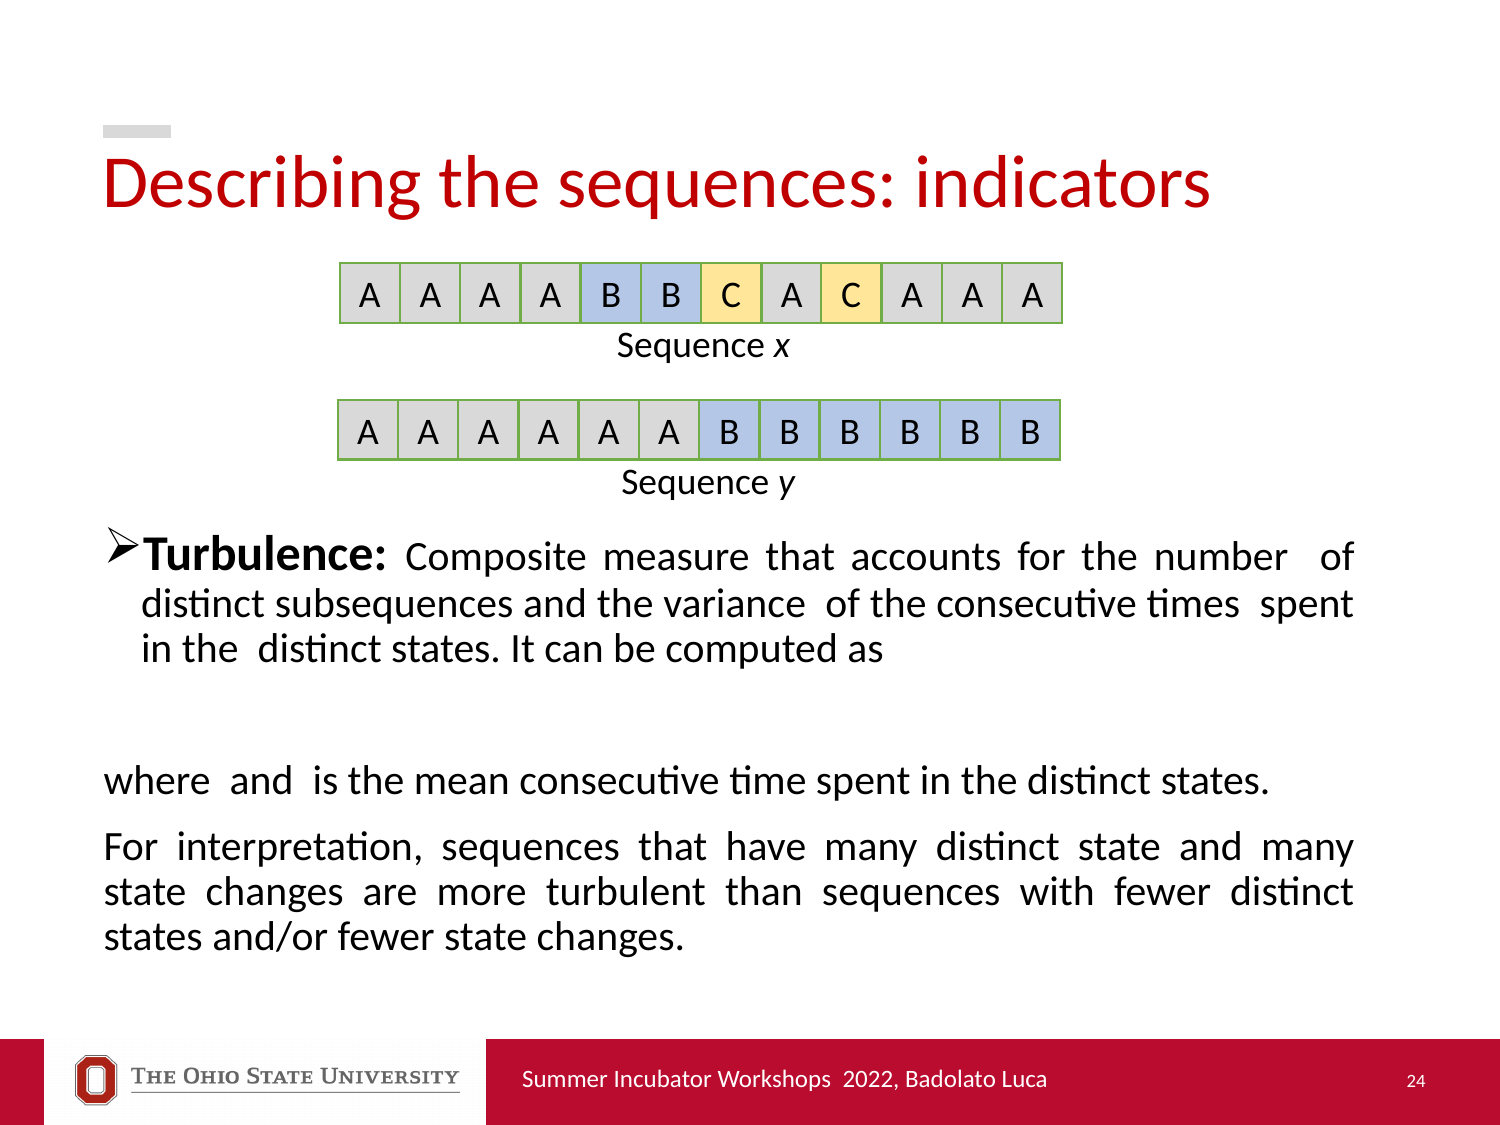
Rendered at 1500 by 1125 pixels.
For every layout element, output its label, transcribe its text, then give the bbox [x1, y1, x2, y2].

text_box A [578, 399, 638, 461]
text_box [222, 581, 1278, 649]
text_box B [759, 399, 819, 461]
text_box Sequence x [602, 324, 813, 372]
text_box A [761, 262, 820, 324]
text_box A [459, 262, 519, 324]
text_box A [337, 399, 397, 461]
text_box B [881, 399, 939, 461]
text_box A [397, 399, 457, 461]
text_box B [819, 399, 881, 461]
text_box A [1001, 262, 1063, 324]
text_box A [399, 262, 459, 324]
text_box B [999, 399, 1061, 461]
text_box B [939, 399, 999, 461]
text_box A [339, 262, 399, 324]
text_box A [457, 399, 518, 461]
text_box B [640, 262, 700, 324]
text_box B [698, 399, 759, 461]
text_box A [881, 262, 941, 324]
text_box Sequence y [606, 461, 817, 510]
text_box [0, 1039, 44, 1125]
footer Summer Incubator Workshops 2022, Badolato Luca [496, 1054, 1075, 1100]
text_box 24 [1385, 1057, 1447, 1103]
text_box A [638, 399, 698, 461]
text_box C [700, 262, 761, 324]
title Describing the sequences: indicators [87, 135, 1458, 239]
text_box B [580, 262, 640, 324]
text_box C [820, 262, 881, 324]
text_box A [518, 399, 578, 461]
text_box A [519, 262, 580, 324]
text_box A [941, 262, 1001, 324]
picture [44, 1037, 486, 1125]
text_box [486, 1039, 1500, 1125]
